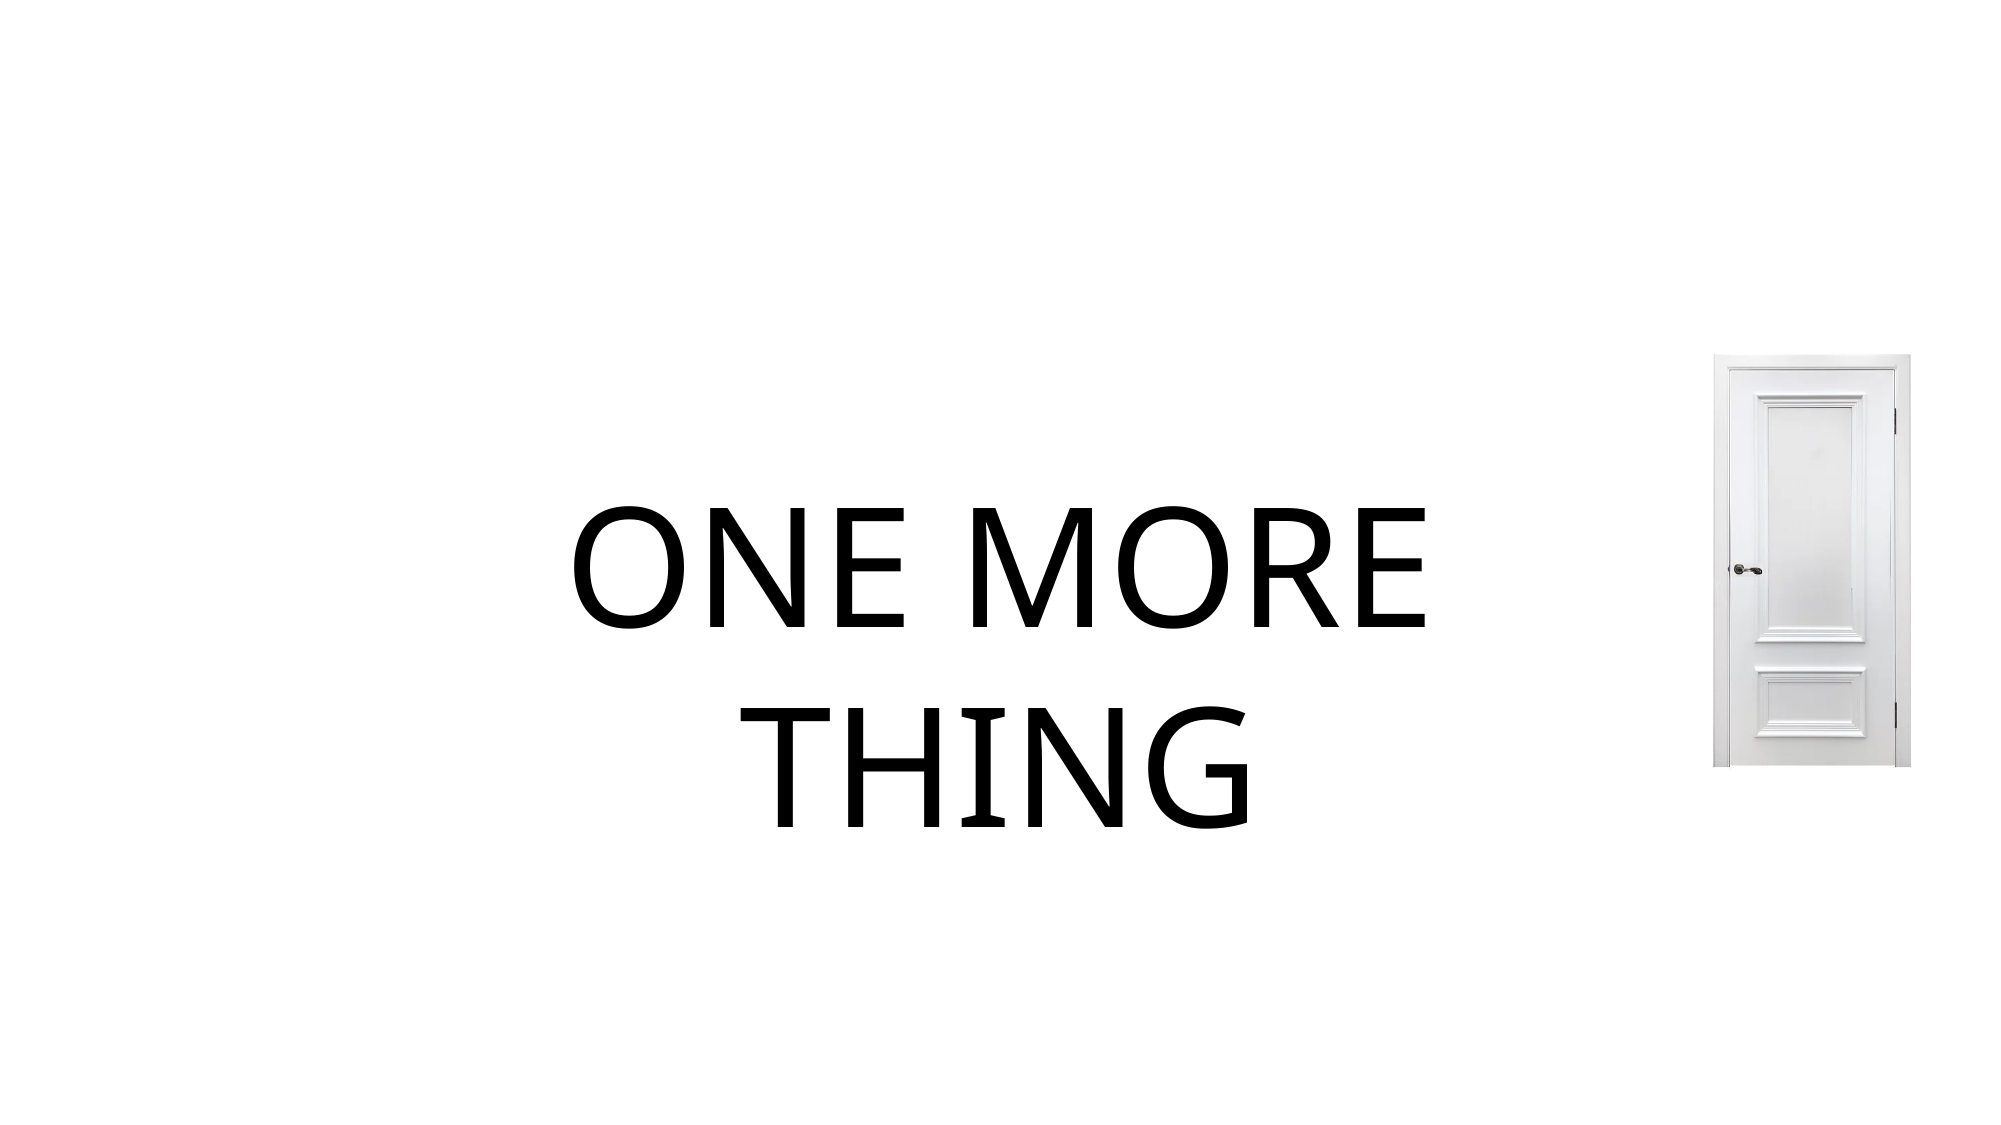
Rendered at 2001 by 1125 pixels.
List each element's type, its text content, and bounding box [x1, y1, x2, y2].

text_box ONE MORE THING [409, 453, 1591, 869]
picture [1713, 353, 1911, 772]
